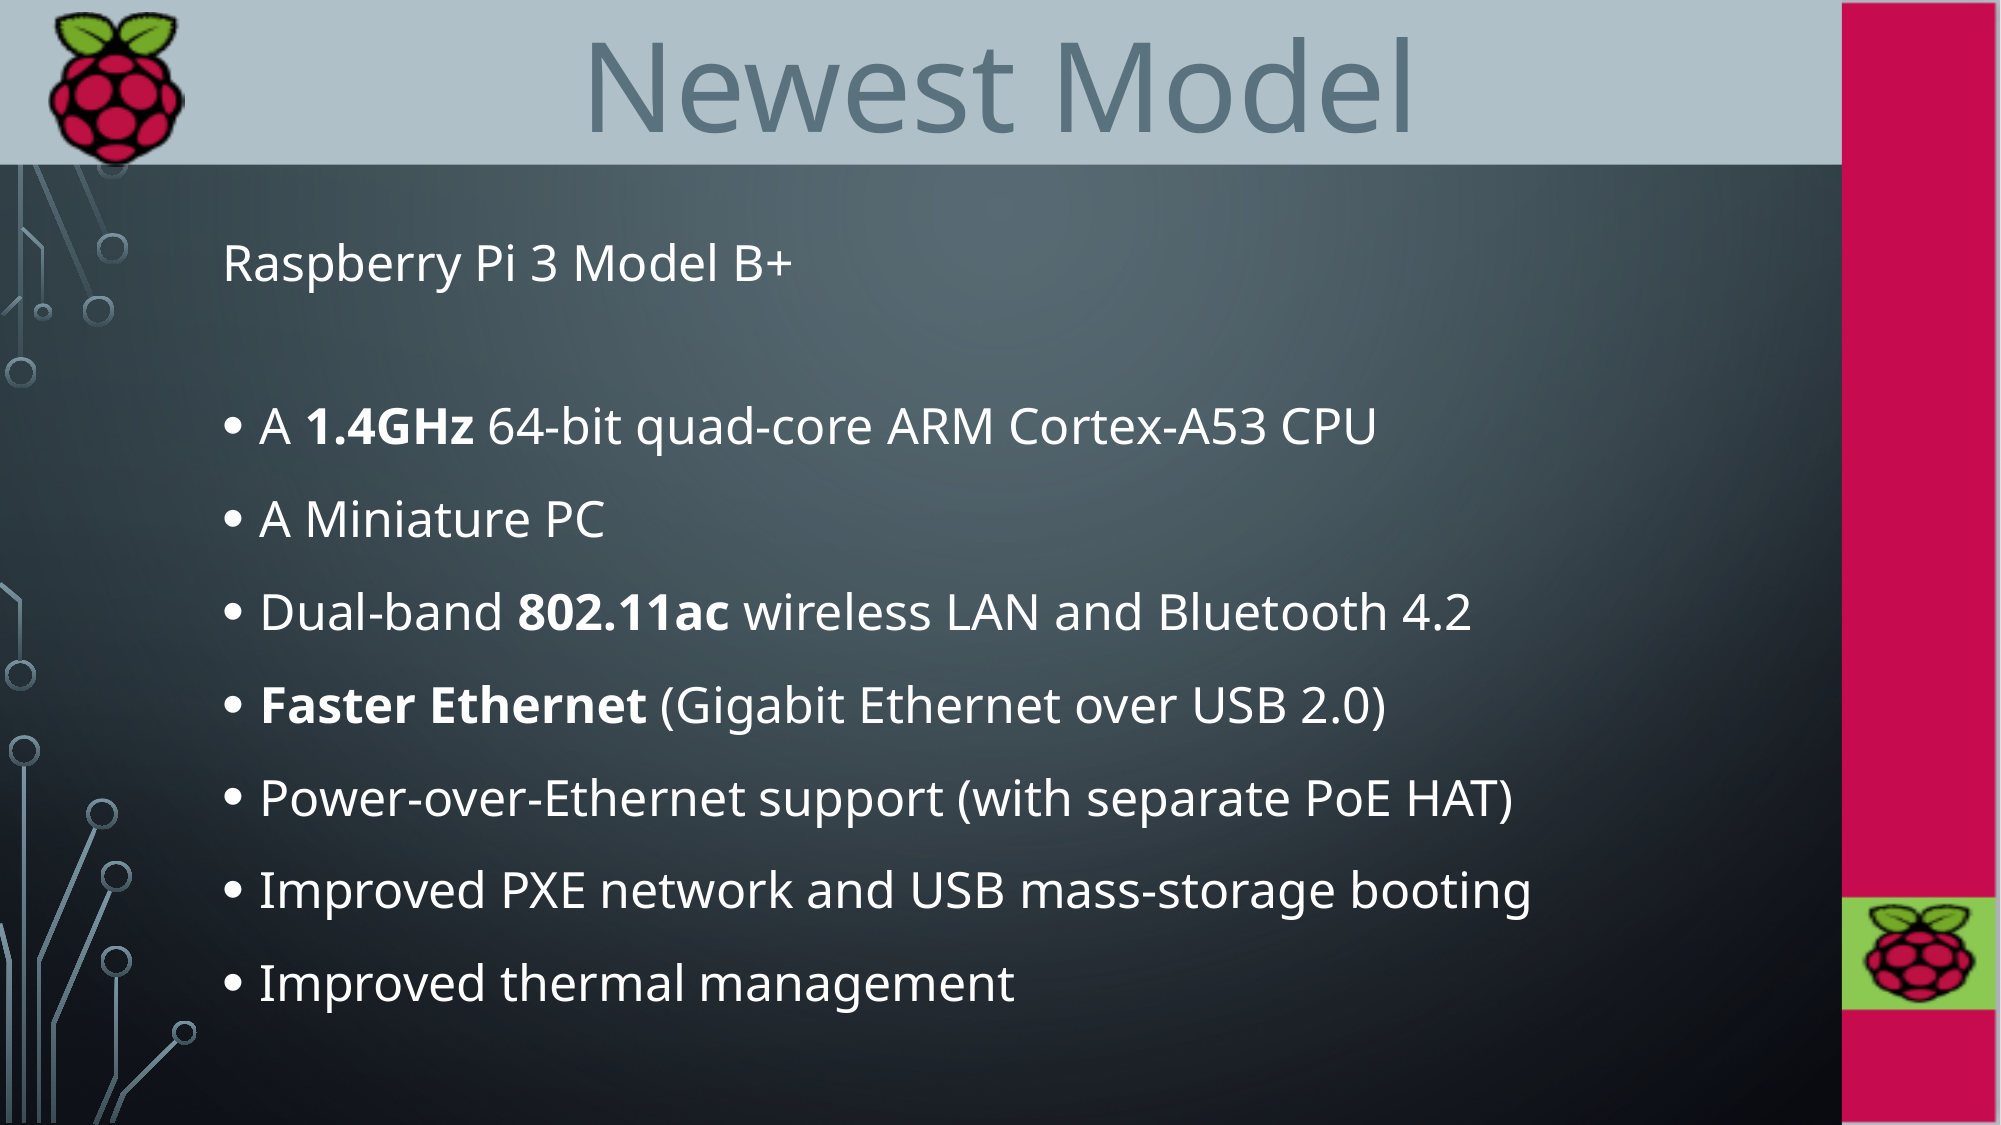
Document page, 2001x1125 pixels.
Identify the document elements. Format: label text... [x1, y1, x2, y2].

list Raspberry Pi 3 Model B+ A 1.4GHz 64-bit quad-core ARM Cortex-A53 CPU A Miniature PC Dual-band 802.11ac wireless LAN and Bluetooth 4.2 Faster Ethernet (Gigabit Ethernet over USB 2.0) Power-over-Ethernet support (with separate PoE HAT) Improved PXE network and USB mass-storage booting Improved thermal management [206, 212, 1680, 1080]
picture [48, 12, 185, 167]
picture [1841, 0, 2000, 1125]
text_box Newest Model [0, 0, 1841, 165]
